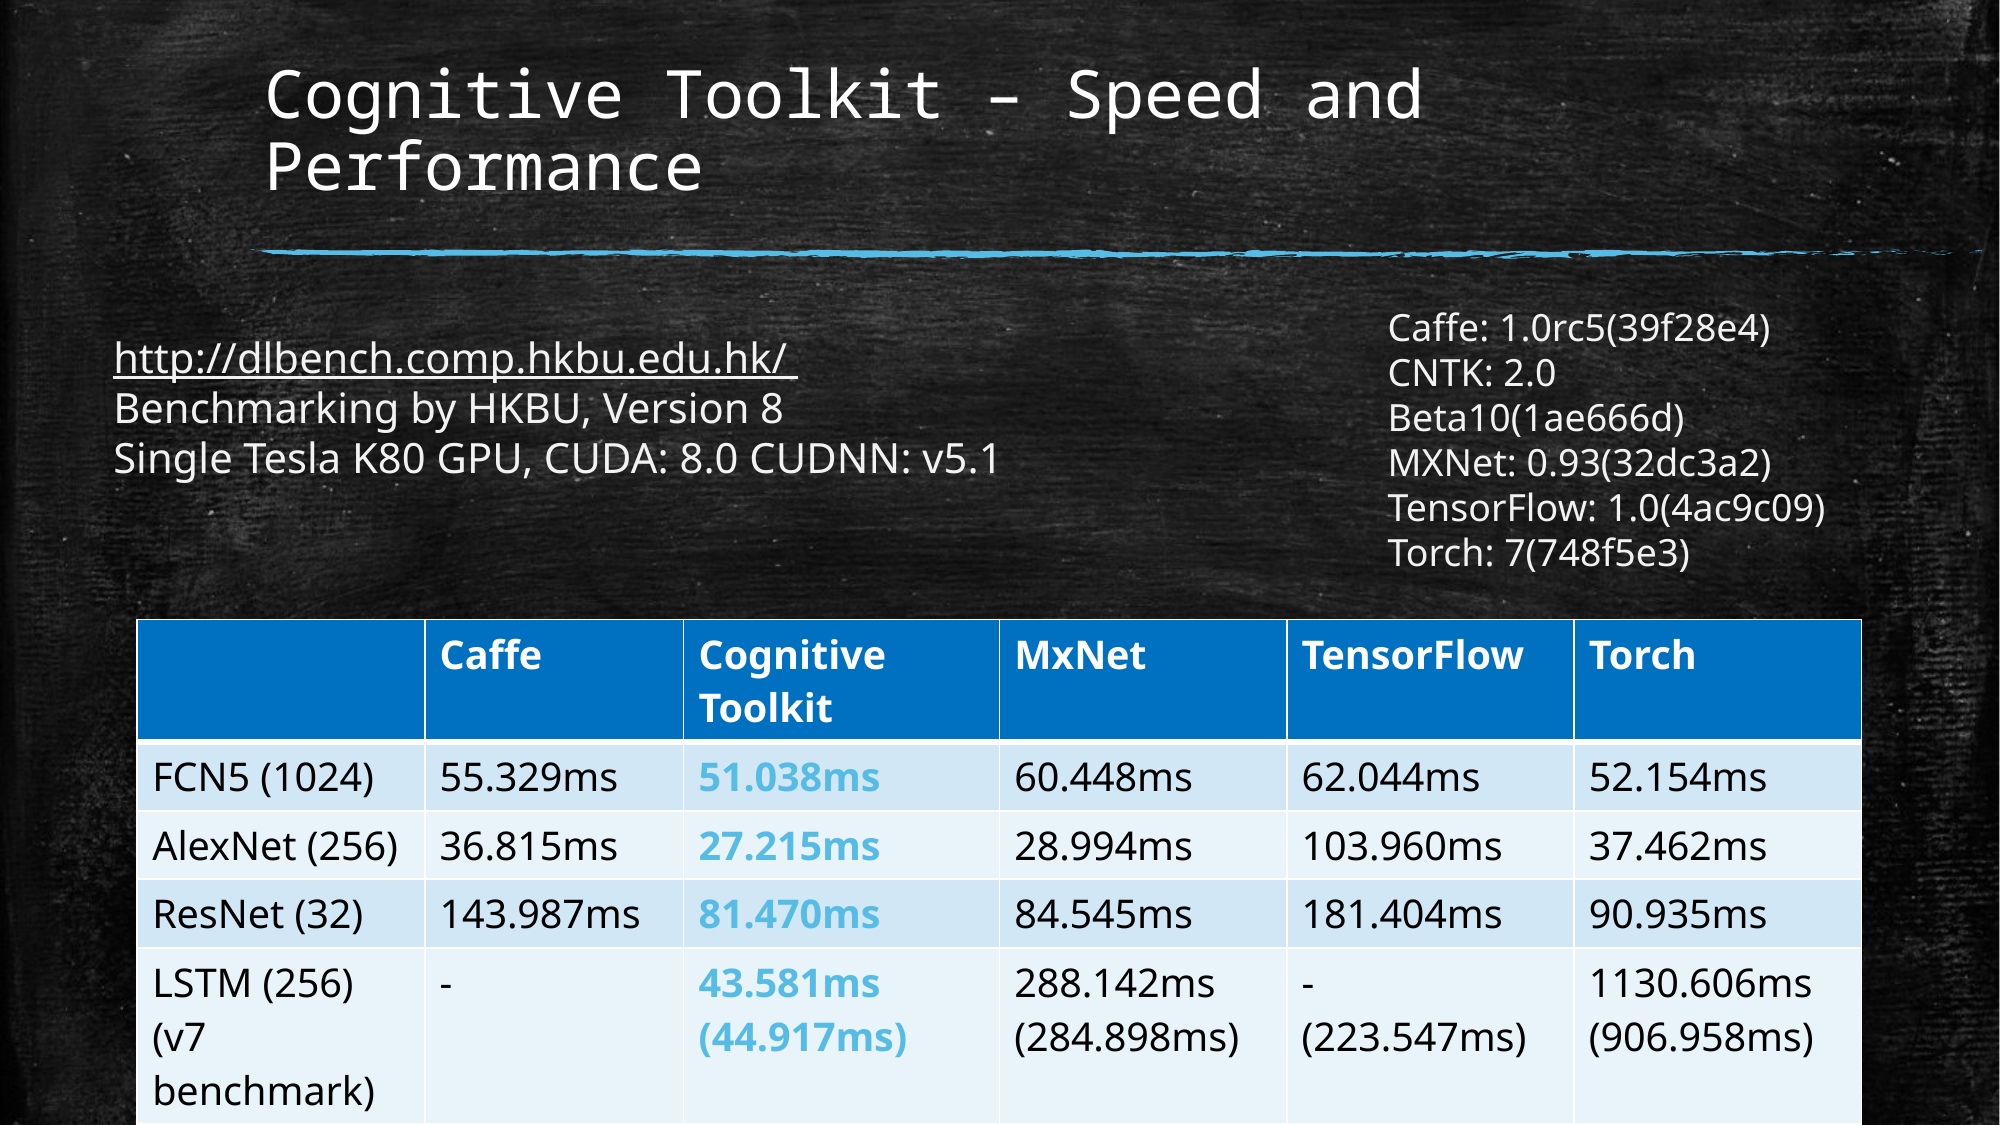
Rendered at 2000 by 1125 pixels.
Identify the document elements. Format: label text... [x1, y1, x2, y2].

table_header Torch [1575, 620, 1861, 739]
table_cell 43.581ms (44.917ms) [684, 949, 999, 1123]
table_header TensorFlow [1288, 620, 1573, 739]
table_cell 81.470ms [684, 880, 999, 947]
title Cognitive Toolkit – Speed and Performance [249, 45, 1750, 213]
table_header [138, 620, 424, 739]
table_cell 103.960ms [1288, 812, 1573, 878]
table_cell 181.404ms [1288, 880, 1573, 947]
table_cell 288.142ms (284.898ms) [1000, 949, 1286, 1123]
table_cell LSTM (256) (v7 benchmark) [138, 949, 424, 1123]
table_cell - [426, 949, 683, 1123]
text_box Caffe: 1.0rc5(39f28e4) CNTK: 2.0 Beta10(1ae666d) MXNet: 0.93(32dc3a2) TensorFlow: 1.0(4ac9c09) Torch: 7(748f5e3) [1373, 296, 1862, 582]
table_cell AlexNet (256) [138, 812, 424, 878]
table_cell 28.994ms [1000, 812, 1286, 878]
table_cell 62.044ms [1288, 745, 1573, 810]
table_cell 36.815ms [426, 812, 683, 878]
table_cell ResNet (32) [138, 880, 424, 947]
text_box http://dlbench.comp.hkbu.edu.hk/ Benchmarking by HKBU, Version 8 Single Tesla K80 GPU, CUDA: 8.0 CUDNN: v5.1 [98, 324, 1019, 489]
table_header Caffe [426, 620, 683, 739]
table_cell 60.448ms [1000, 745, 1286, 810]
table_cell 52.154ms [1575, 745, 1861, 810]
table_cell 51.038ms [684, 745, 999, 810]
table_cell FCN5 (1024) [138, 745, 424, 810]
table_cell 27.215ms [684, 812, 999, 878]
table_cell 143.987ms [426, 880, 683, 947]
table_cell - (223.547ms) [1288, 949, 1573, 1123]
table_cell 84.545ms [1000, 880, 1286, 947]
table_cell 90.935ms [1575, 880, 1861, 947]
table_cell 55.329ms [426, 745, 683, 810]
table_cell 37.462ms [1575, 812, 1861, 878]
table_header MxNet [1000, 620, 1286, 739]
table_header Cognitive Toolkit [684, 620, 999, 739]
table_cell 1130.606ms (906.958ms) [1575, 949, 1861, 1123]
